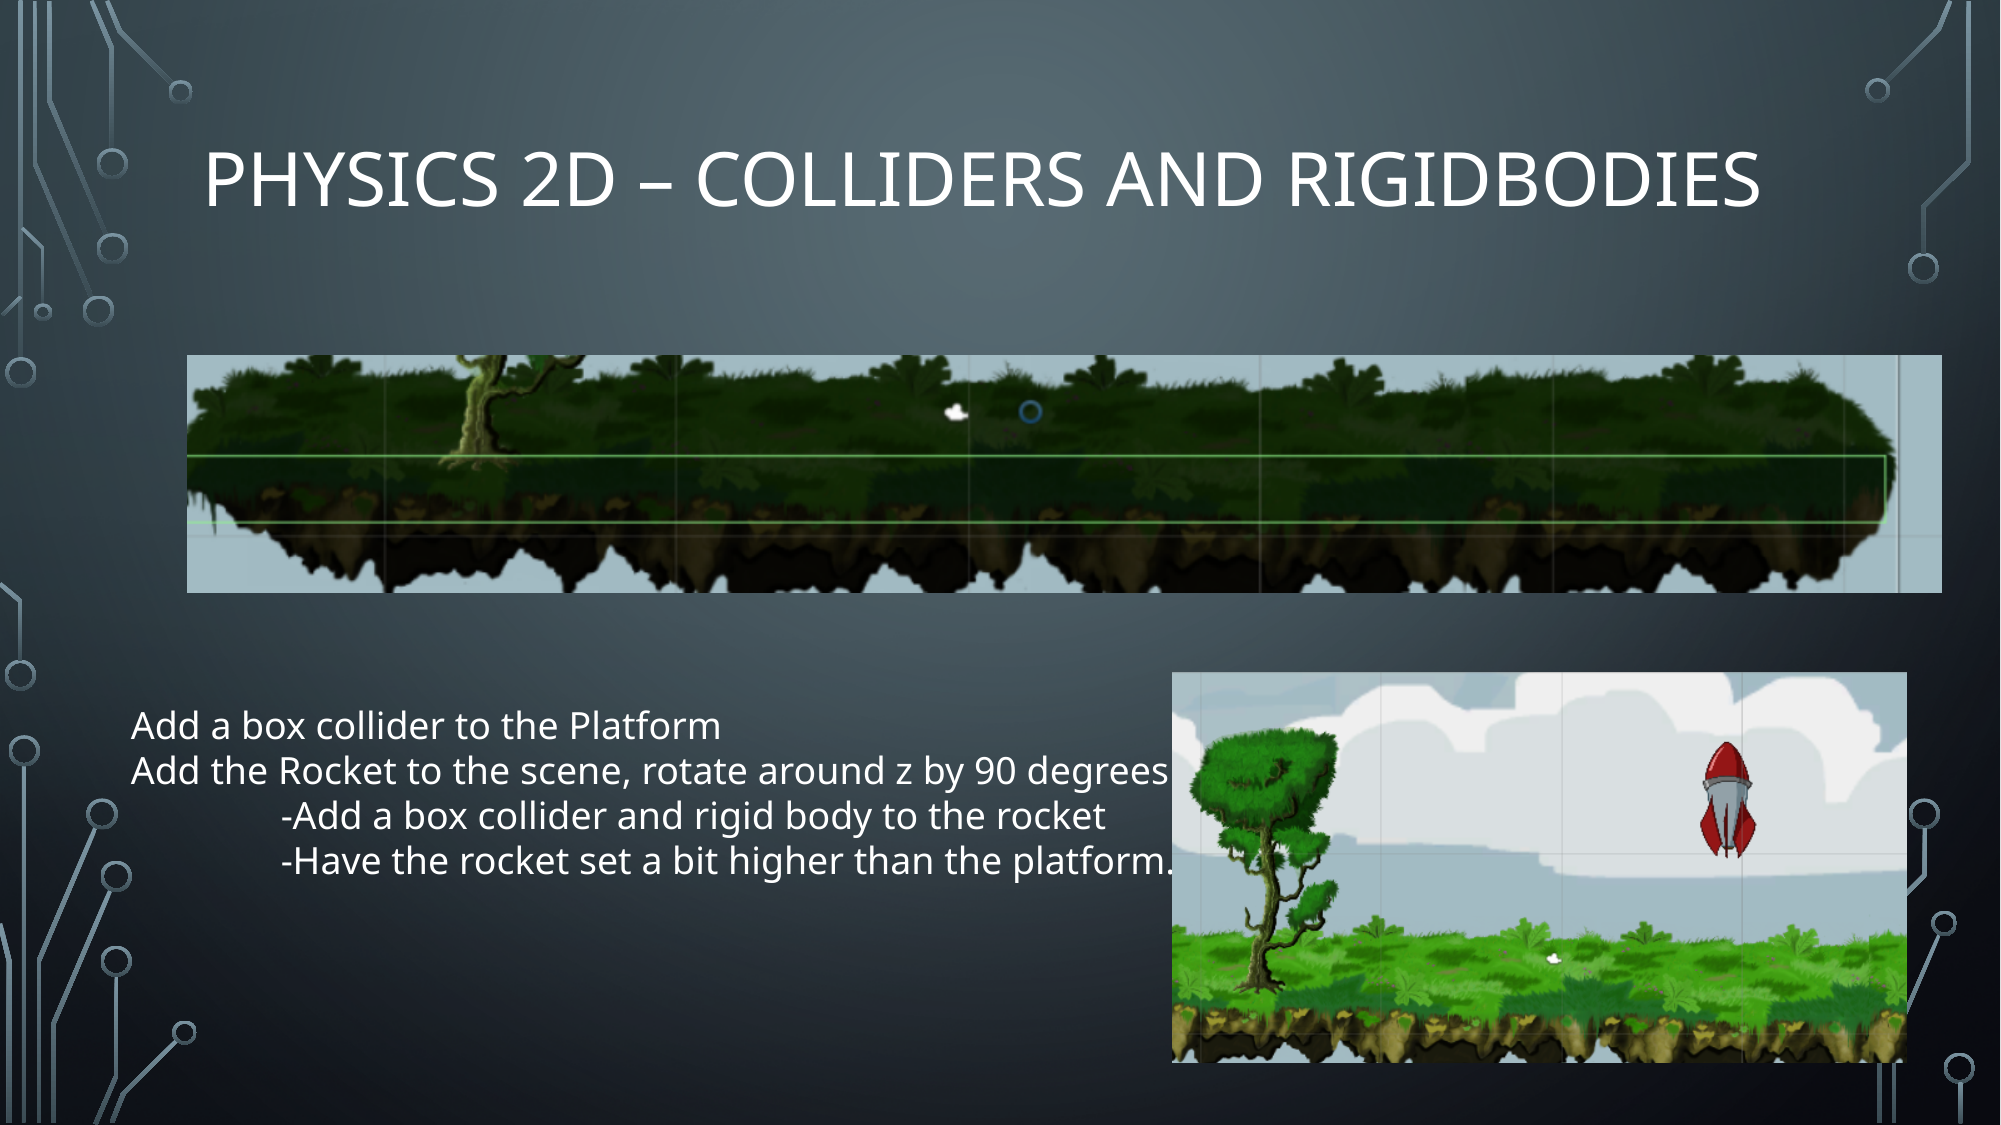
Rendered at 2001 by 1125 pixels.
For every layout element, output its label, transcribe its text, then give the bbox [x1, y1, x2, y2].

picture [1171, 672, 1907, 1064]
text_box Add a box collider to the Platform Add the Rocket to the scene, rotate around z by 90 degrees -Add a box collider and rigid body to the rocket -Have the rocket set a bit higher than the platform. [115, 694, 1171, 889]
title Physics 2D – Colliders and rigidBodies [187, 101, 1813, 344]
picture [186, 354, 1943, 593]
